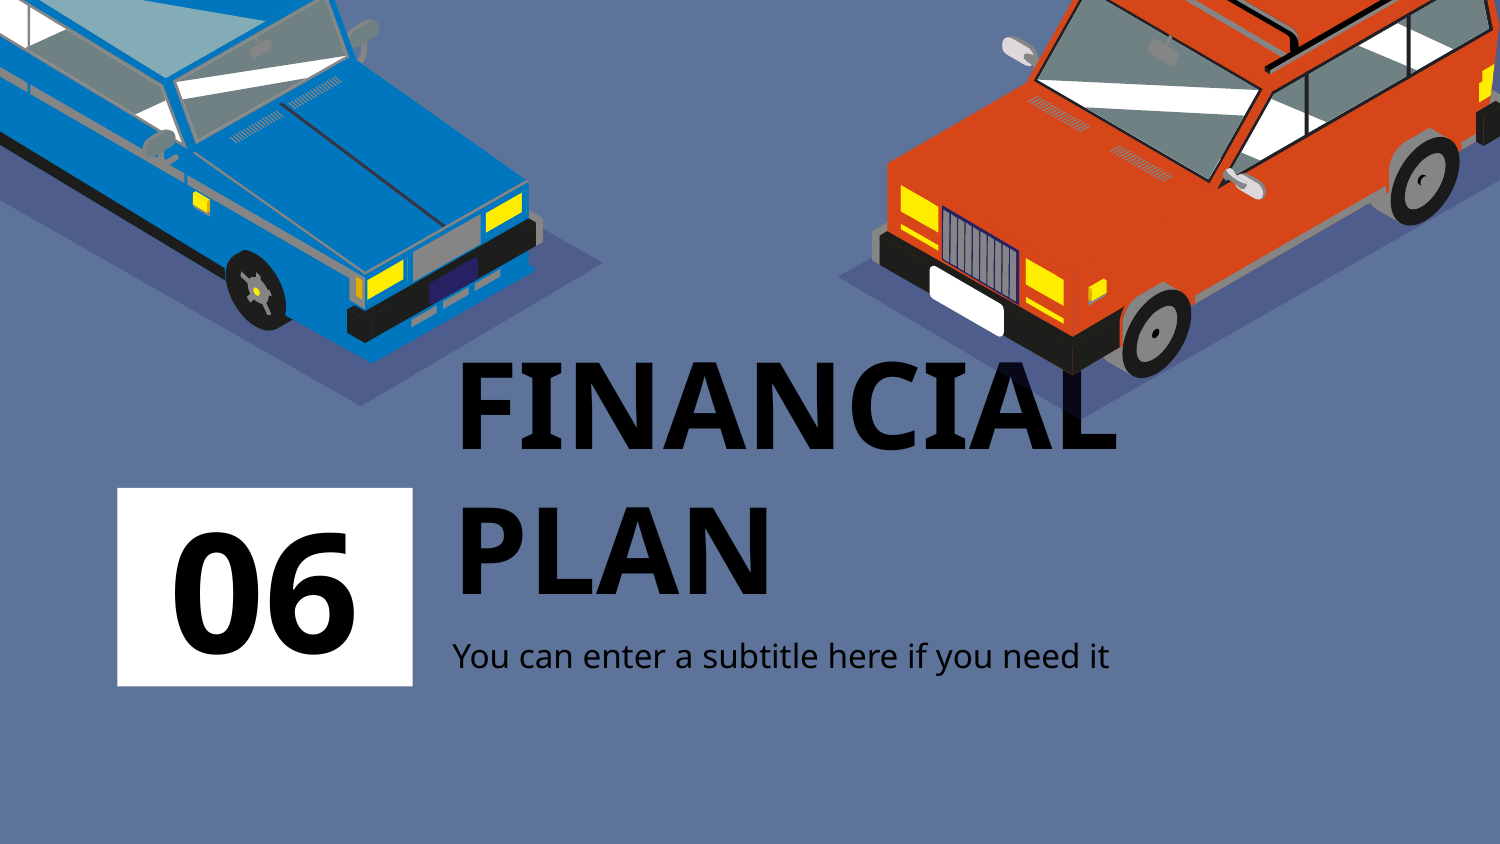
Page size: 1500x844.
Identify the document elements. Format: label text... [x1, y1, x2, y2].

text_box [837, 0, 1500, 421]
subtitle You can enter a subtitle here if you need it [437, 620, 1366, 687]
title 06 [117, 487, 413, 687]
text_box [0, 0, 604, 407]
title FINANCIAL PLAN [437, 487, 1366, 620]
